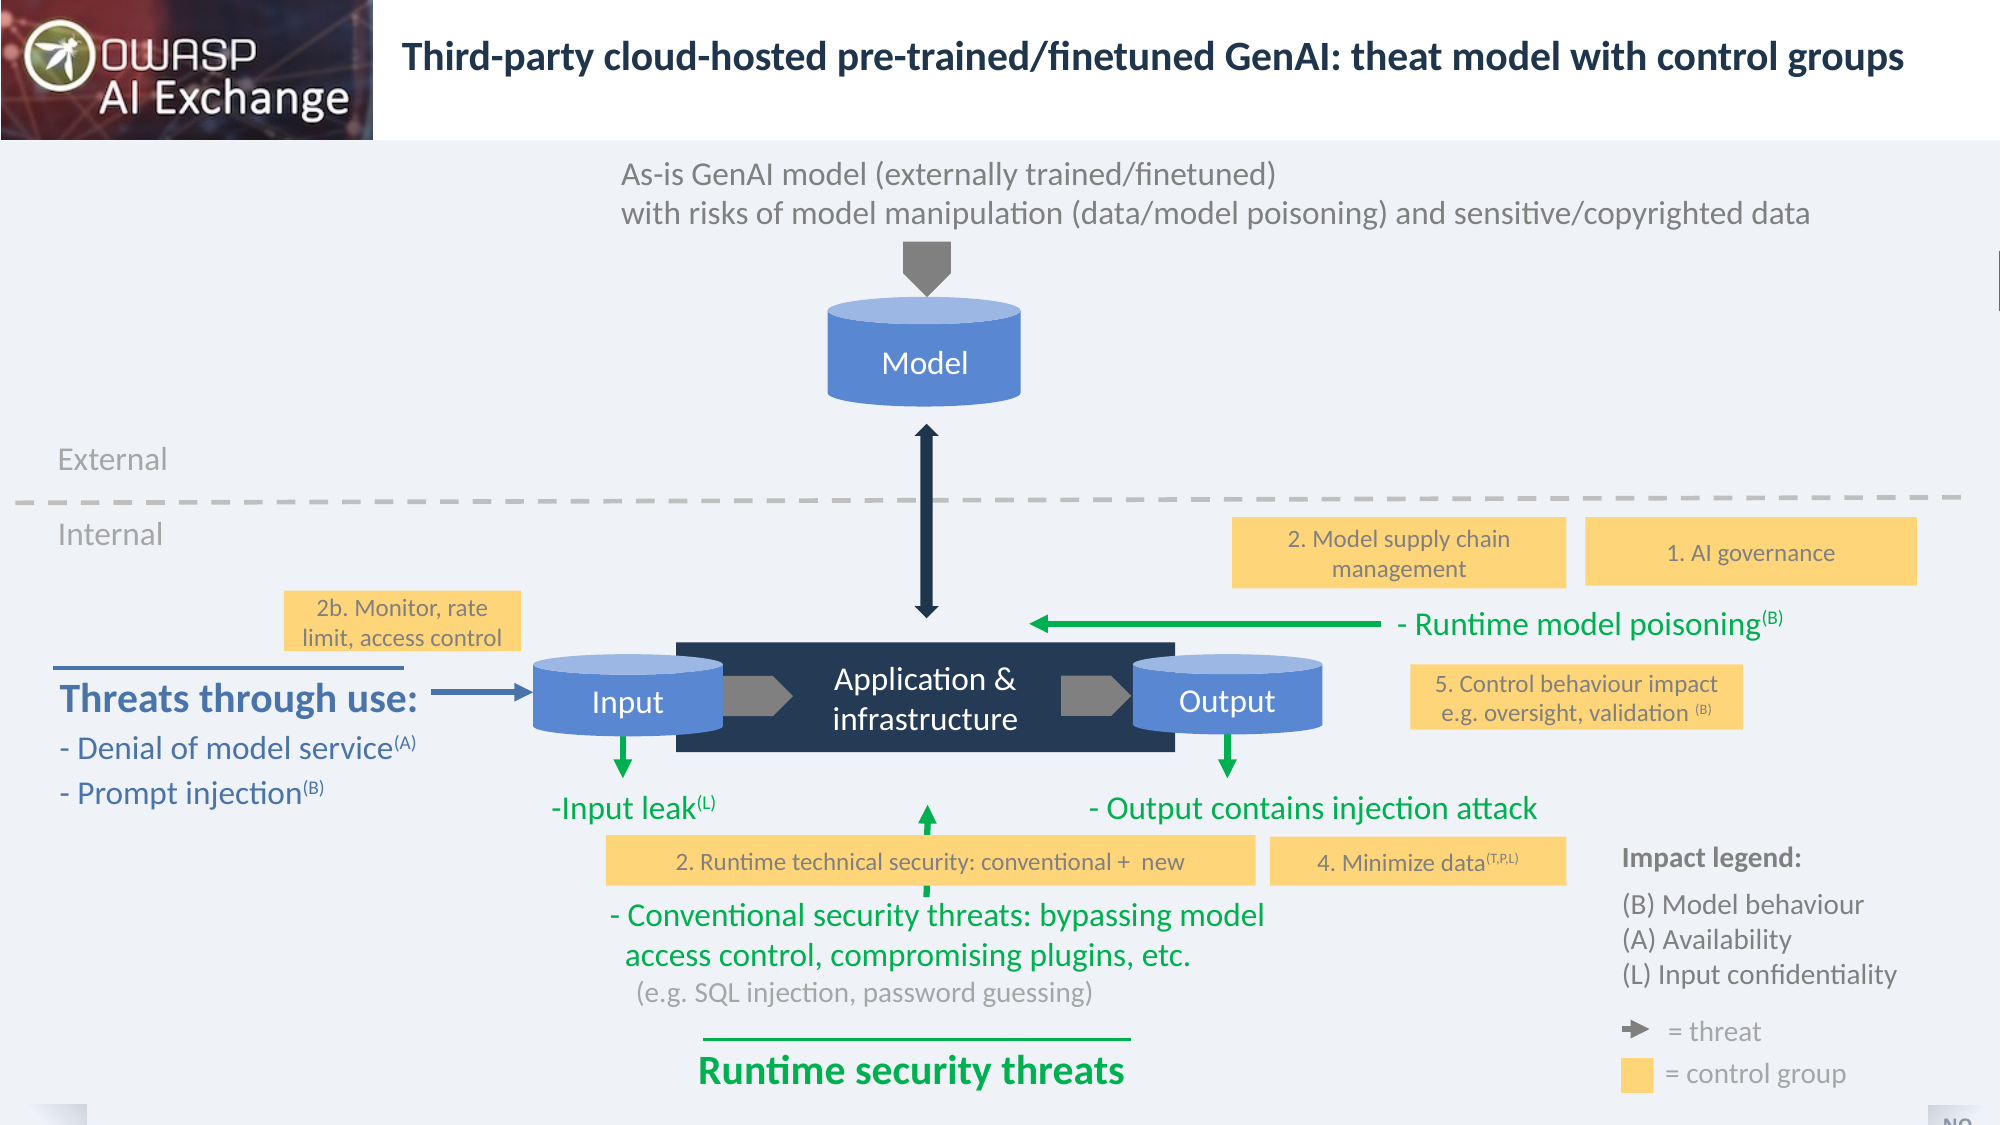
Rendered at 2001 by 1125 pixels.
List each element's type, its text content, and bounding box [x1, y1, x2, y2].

text_box -Input leak(L) [536, 773, 743, 834]
text_box [721, 674, 795, 718]
text_box As-is GenAI model (externally trained/finetuned) with risks of model manipulation (data/model poisoning) and sensitive/copyrighted data [606, 144, 1828, 239]
text_box Runtime security threats [683, 1029, 1141, 1101]
text_box = control group [1650, 1047, 1862, 1097]
text_box [901, 240, 952, 299]
text_box 1. AI governance [1584, 516, 1918, 587]
text_box External [42, 429, 184, 484]
text_box Impact legend: (B) Model behaviour (A) Availability (L) Input confidentiality [1607, 830, 1913, 998]
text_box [15, 497, 1968, 503]
text_box Threats through use: - Denial of model service(A) - Prompt injection(B) [44, 656, 434, 819]
picture [1, 0, 373, 140]
text_box - Output contains injection attack [1074, 773, 1574, 834]
text_box Model [866, 334, 985, 389]
text_box - Runtime model poisoning(B) [1382, 589, 2000, 649]
text_box = threat [1653, 1004, 1777, 1055]
text_box Input [531, 653, 724, 738]
text_box 4. Minimize data(T,P,L) [1269, 835, 1568, 887]
title Third-party cloud-hosted pre-trained/finetuned GenAI: theat model with control groups [401, 34, 2000, 82]
text_box [911, 503, 942, 620]
text_box [1060, 674, 1133, 718]
text_box 2b. Monitor, rate limit, access control [283, 590, 522, 652]
text_box Application & infrastructure [675, 641, 1176, 753]
text_box Output [1131, 653, 1324, 736]
text_box 5. Control behaviour impact e.g. oversight, validation (B) [1409, 663, 1744, 731]
text_box [911, 422, 942, 497]
text_box 2. Runtime technical security: conventional + new [928, 834, 1257, 887]
text_box 2. Model supply chain management [1231, 516, 1568, 589]
text_box Internal [43, 504, 179, 560]
text_box [826, 295, 1022, 408]
text_box - Conventional security threats: bypassing model access control, compromising plugins, etc. (e.g. SQL injection, password guessing) [595, 885, 1770, 1016]
text_box [1620, 1057, 1650, 1094]
text_box 2. Runtime technical security: conventional + new [605, 834, 926, 887]
